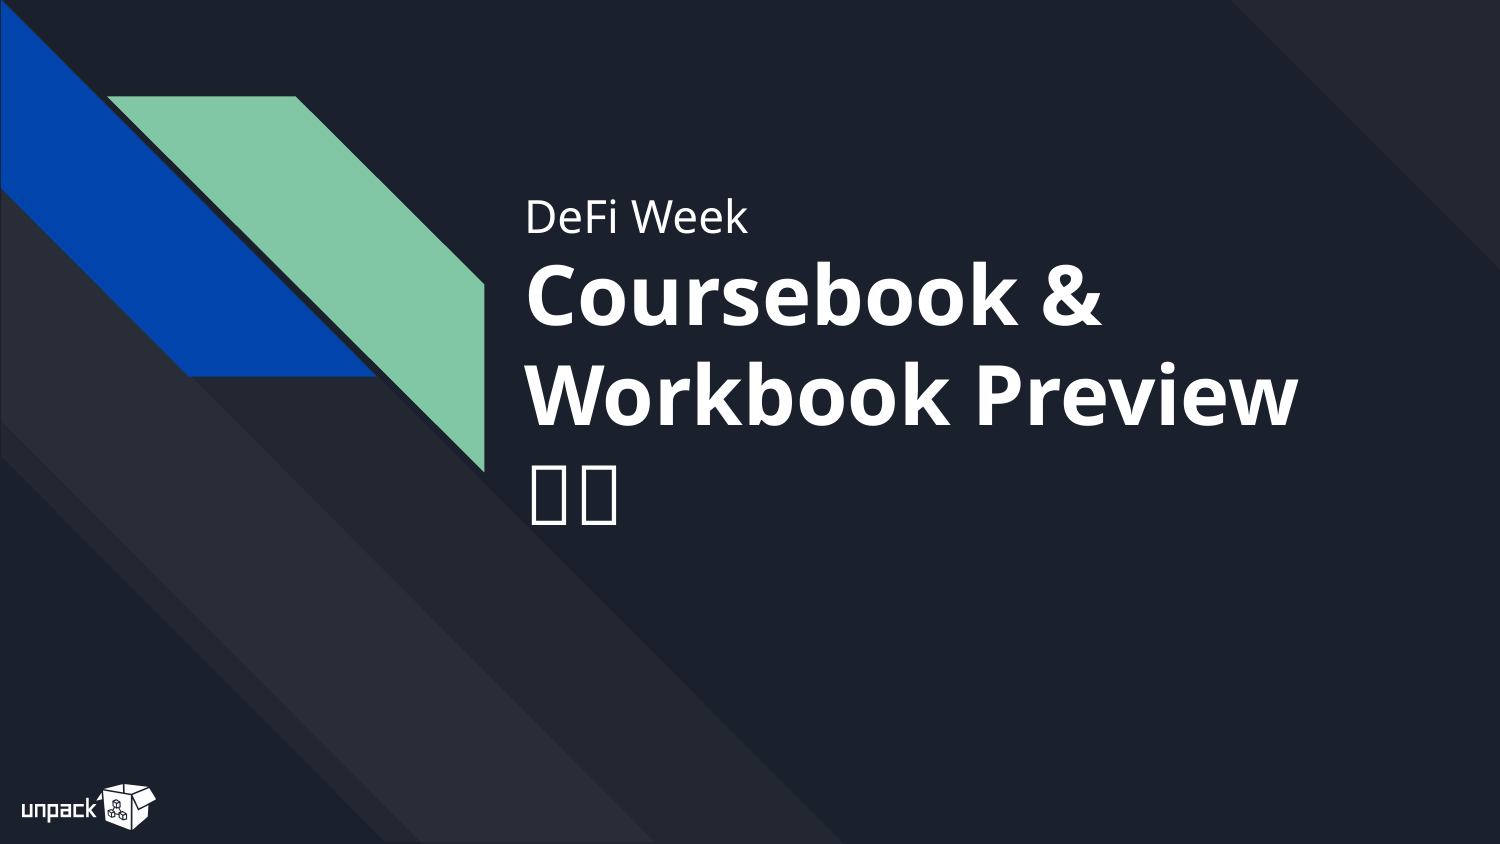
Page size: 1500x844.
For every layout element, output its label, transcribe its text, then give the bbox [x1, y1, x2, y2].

picture [17, 784, 156, 830]
title DeFi Week Coursebook & Workbook Preview 📖🔭 [509, 172, 1480, 652]
